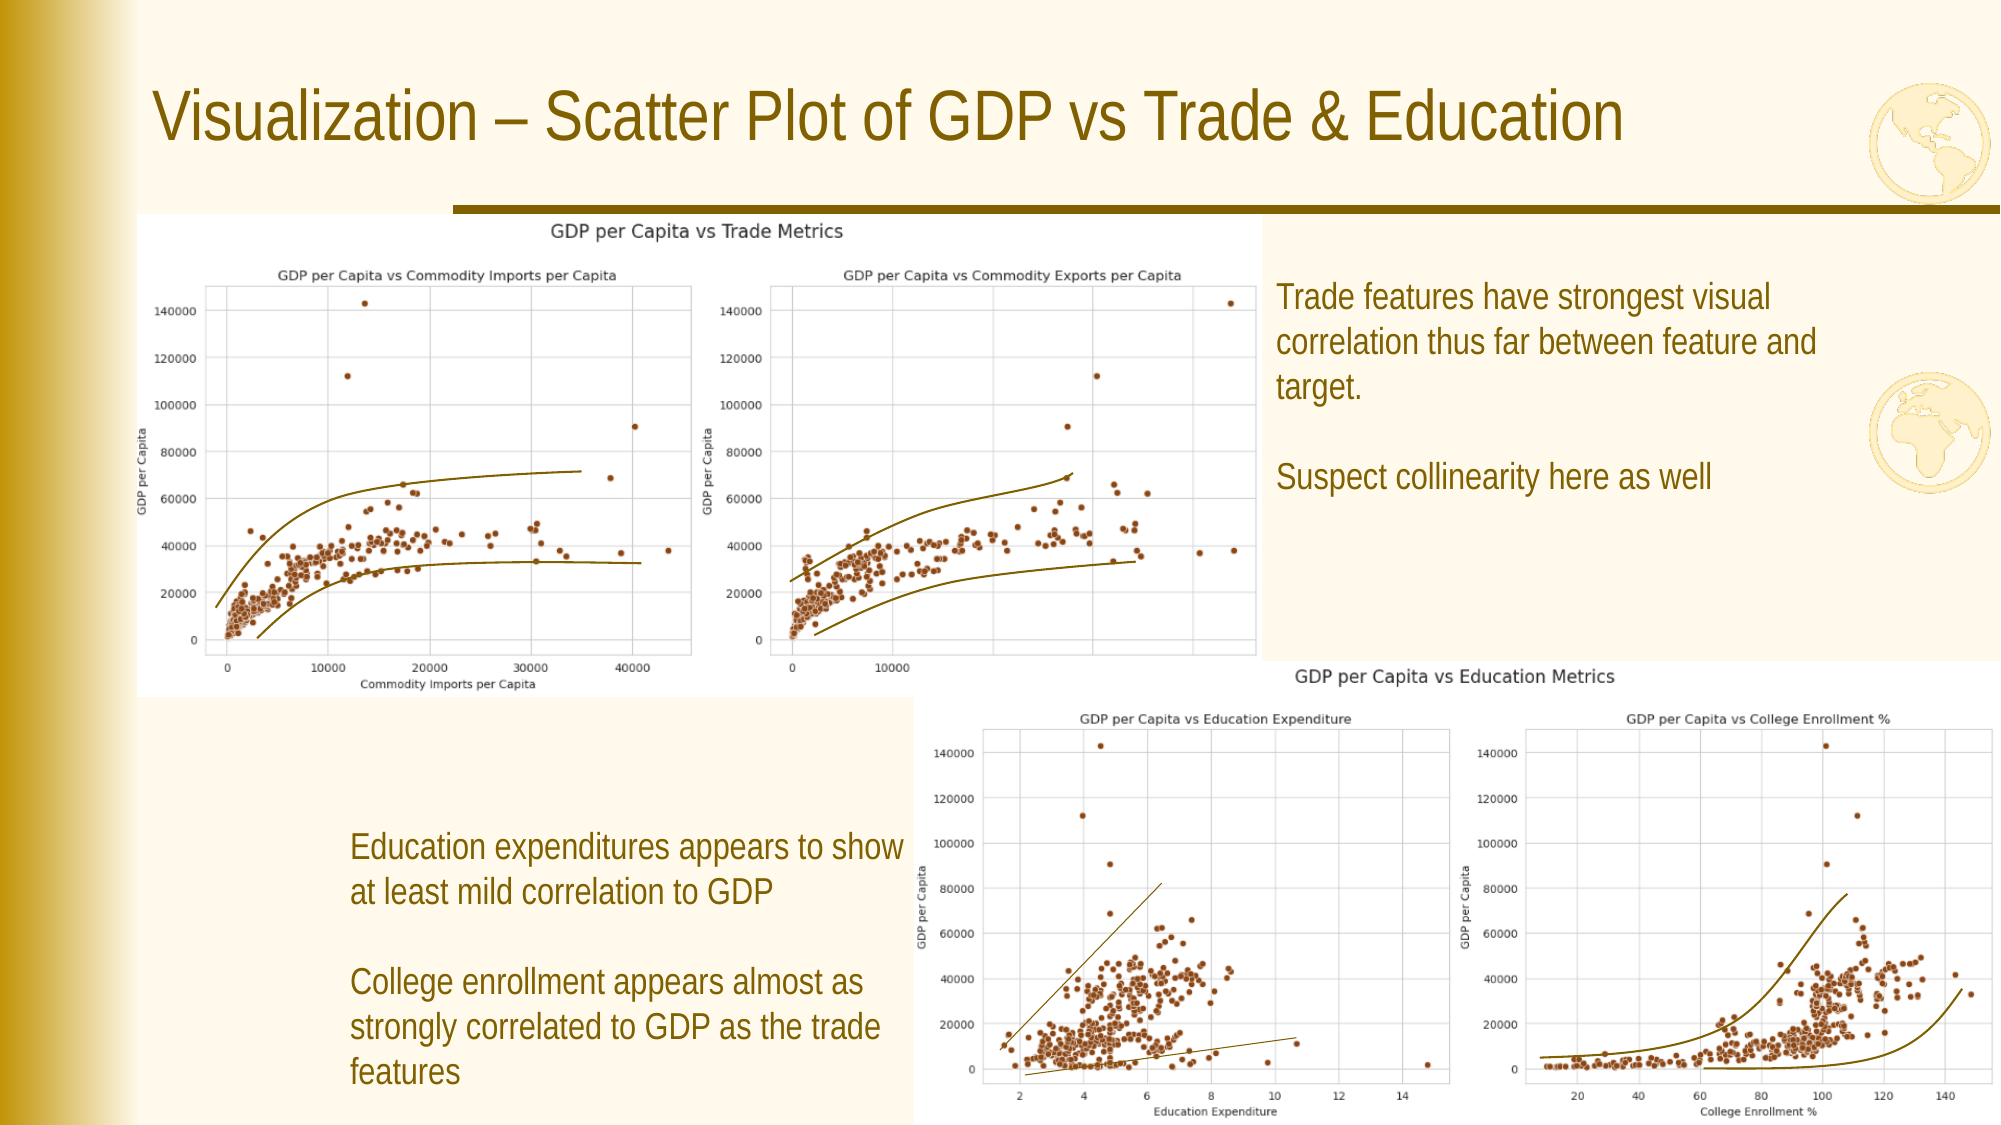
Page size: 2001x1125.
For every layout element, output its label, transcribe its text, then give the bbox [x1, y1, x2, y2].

picture [137, 214, 2001, 1125]
picture [1854, 357, 2001, 508]
picture [1854, 68, 2001, 219]
title Visualization – Scatter Plot of GDP vs Trade & Education [137, 48, 1863, 187]
text_box Trade features have strongest visual correlation thus far between feature and target. Suspect collinearity here as well [1262, 264, 1863, 505]
text_box Education expenditures appears to show at least mild correlation to GDP College enrollment appears almost as strongly correlated to GDP as the trade features [335, 814, 914, 1100]
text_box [1024, 1037, 1297, 1076]
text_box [999, 883, 1162, 1050]
